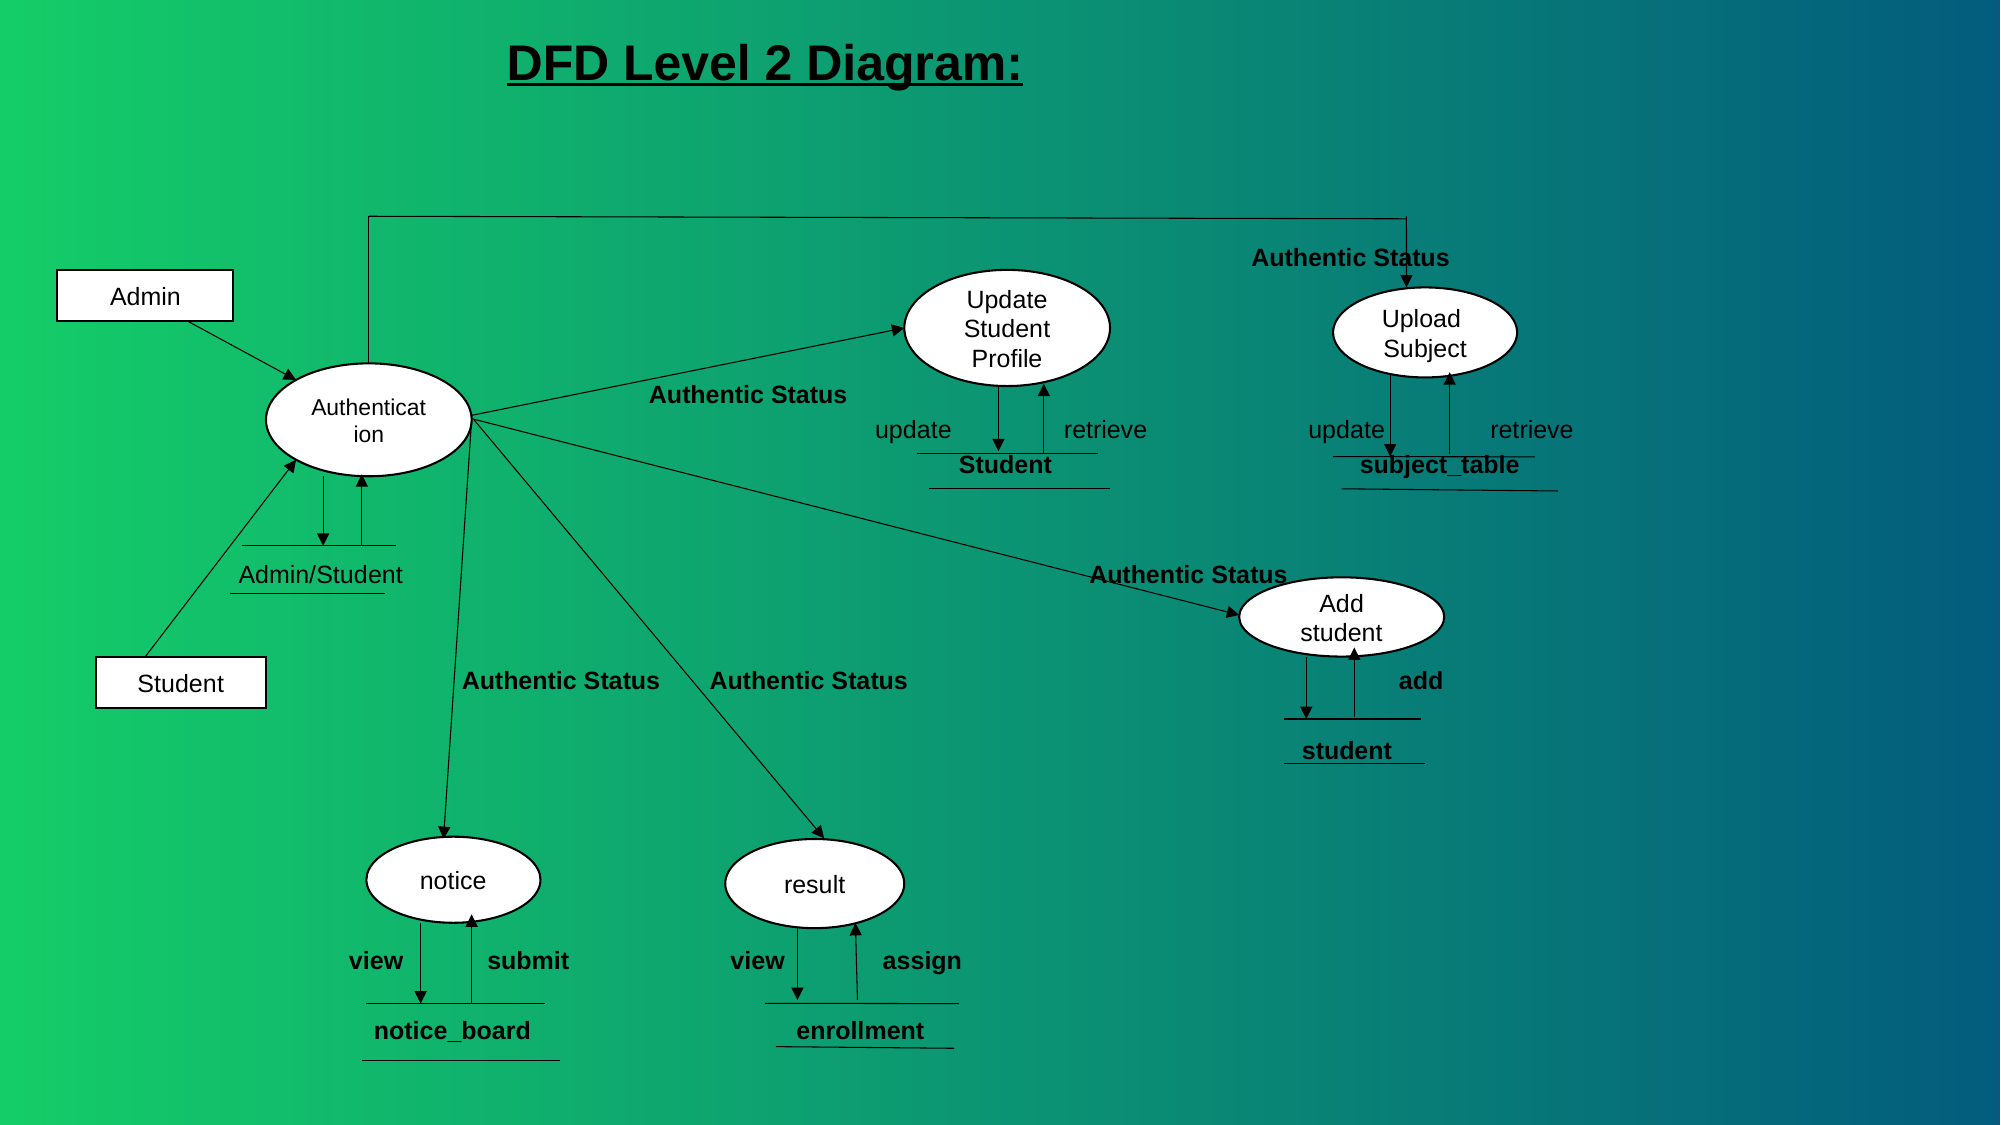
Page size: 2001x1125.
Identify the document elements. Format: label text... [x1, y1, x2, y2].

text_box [474, 419, 825, 839]
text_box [187, 320, 297, 380]
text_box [145, 459, 297, 657]
text_box Student [95, 656, 267, 709]
text_box Upload Subject [1332, 286, 1519, 379]
list Authentic Status Authentic Status update retrieve update retrieve Student subject_table Admin/Student Authentic Status Authentic Status Authentic Status add student view submit view assign notice_board enrollment [33, 192, 1983, 1092]
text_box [1341, 488, 1558, 492]
text_box result [724, 838, 906, 930]
title DFD Level 2 Diagram: [33, 18, 1497, 103]
text_box notice [365, 835, 542, 924]
text_box Authentication [264, 362, 473, 478]
text_box Update Student Profile [903, 268, 1112, 388]
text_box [443, 419, 472, 840]
text_box Add student [1238, 576, 1446, 658]
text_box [471, 327, 905, 416]
text_box Admin [56, 269, 234, 322]
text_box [471, 418, 1240, 615]
